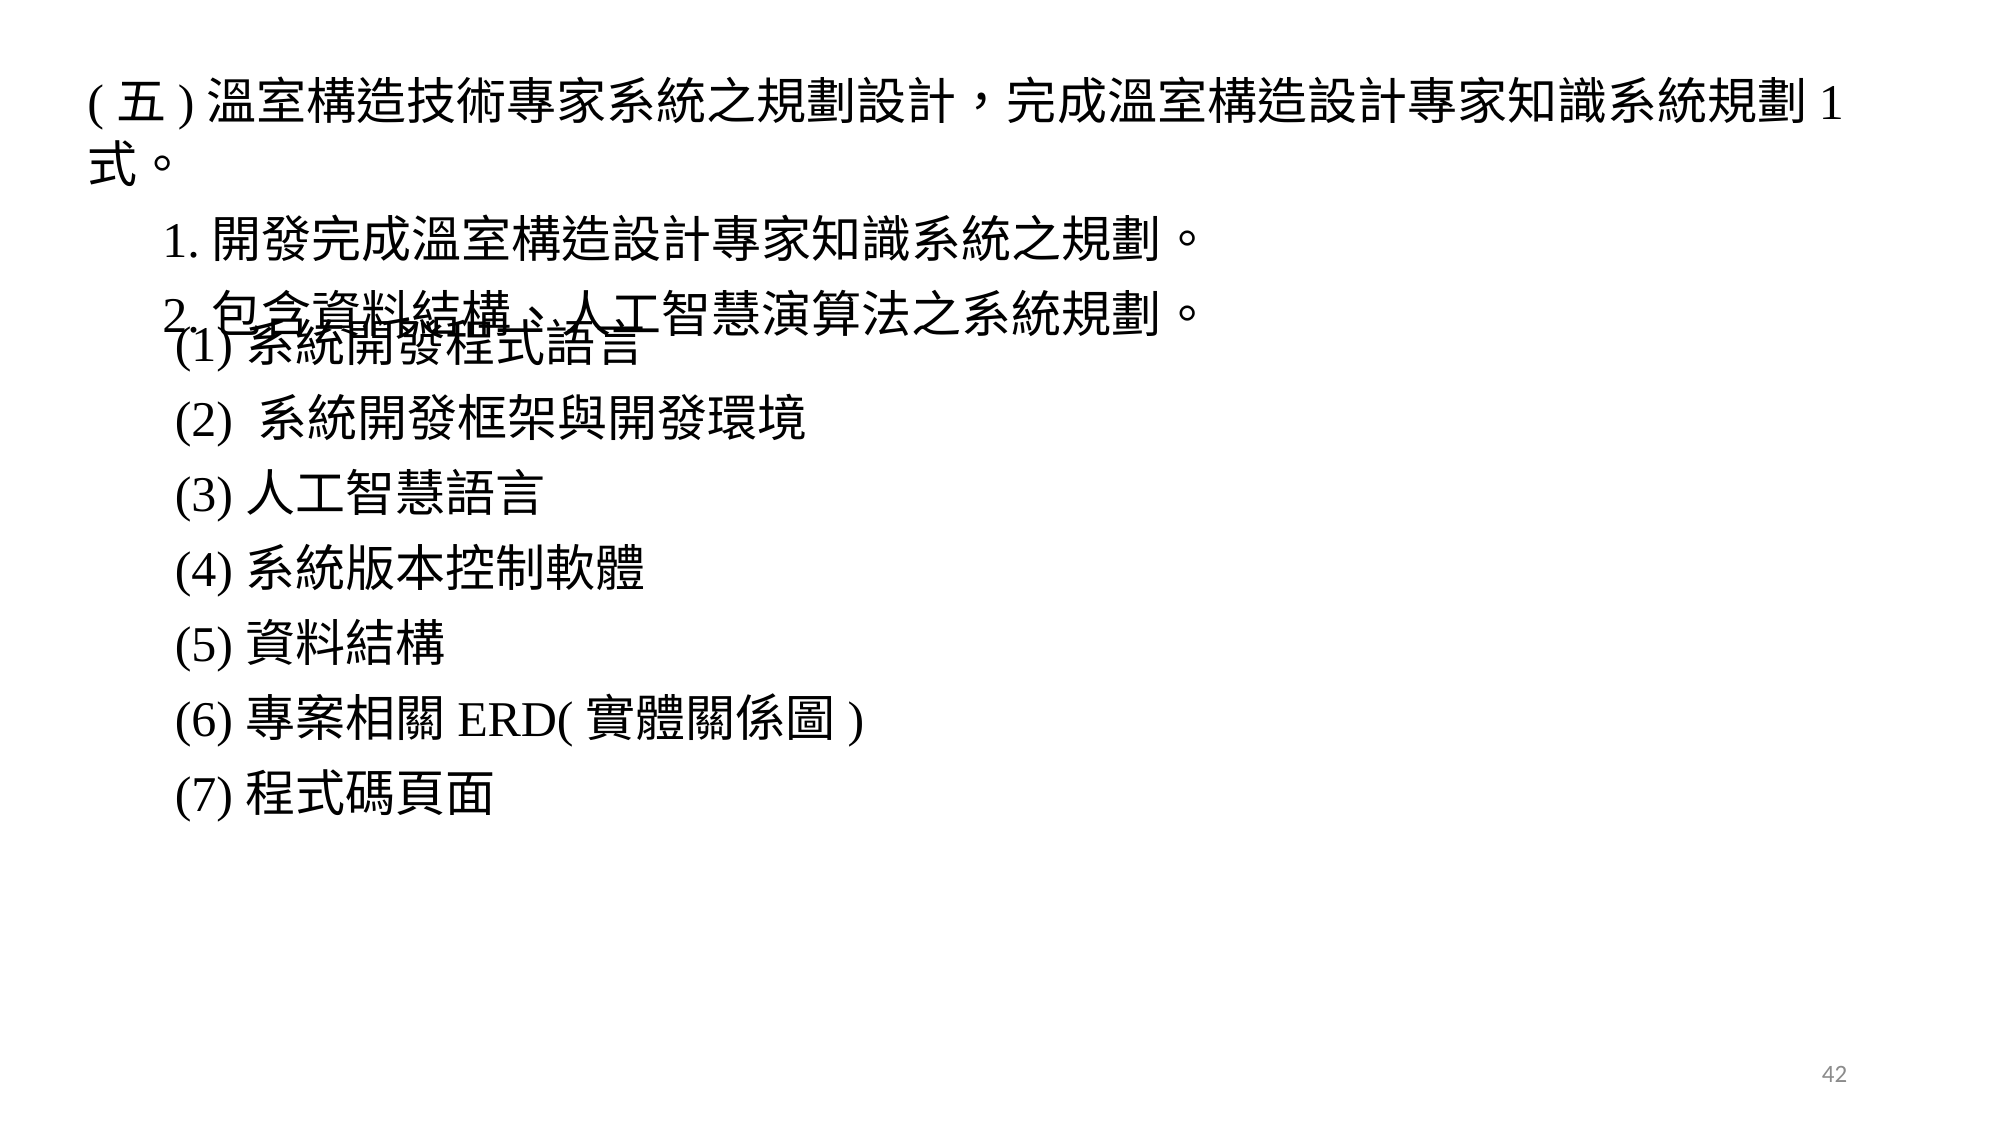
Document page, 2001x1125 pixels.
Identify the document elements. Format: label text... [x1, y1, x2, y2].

text_box (五)溫室構造技術專家系統之規劃設計，完成溫室構造設計專家知識系統規劃1式。 1.開發完成溫室構造設計專家知識系統之規劃。 2.包含資料結構、人工智慧演算法之系統規劃。 [28, 59, 1882, 350]
text_box (1)系統開發程式語言 (2) 系統開發框架與開發環境 (3)人工智慧語言 (4)系統版本控制軟體 (5)資料結構 (6)專案相關ERD(實體關係圖) (7)程式碼頁面 [159, 301, 880, 829]
slide_number 42 [1412, 1042, 1863, 1103]
